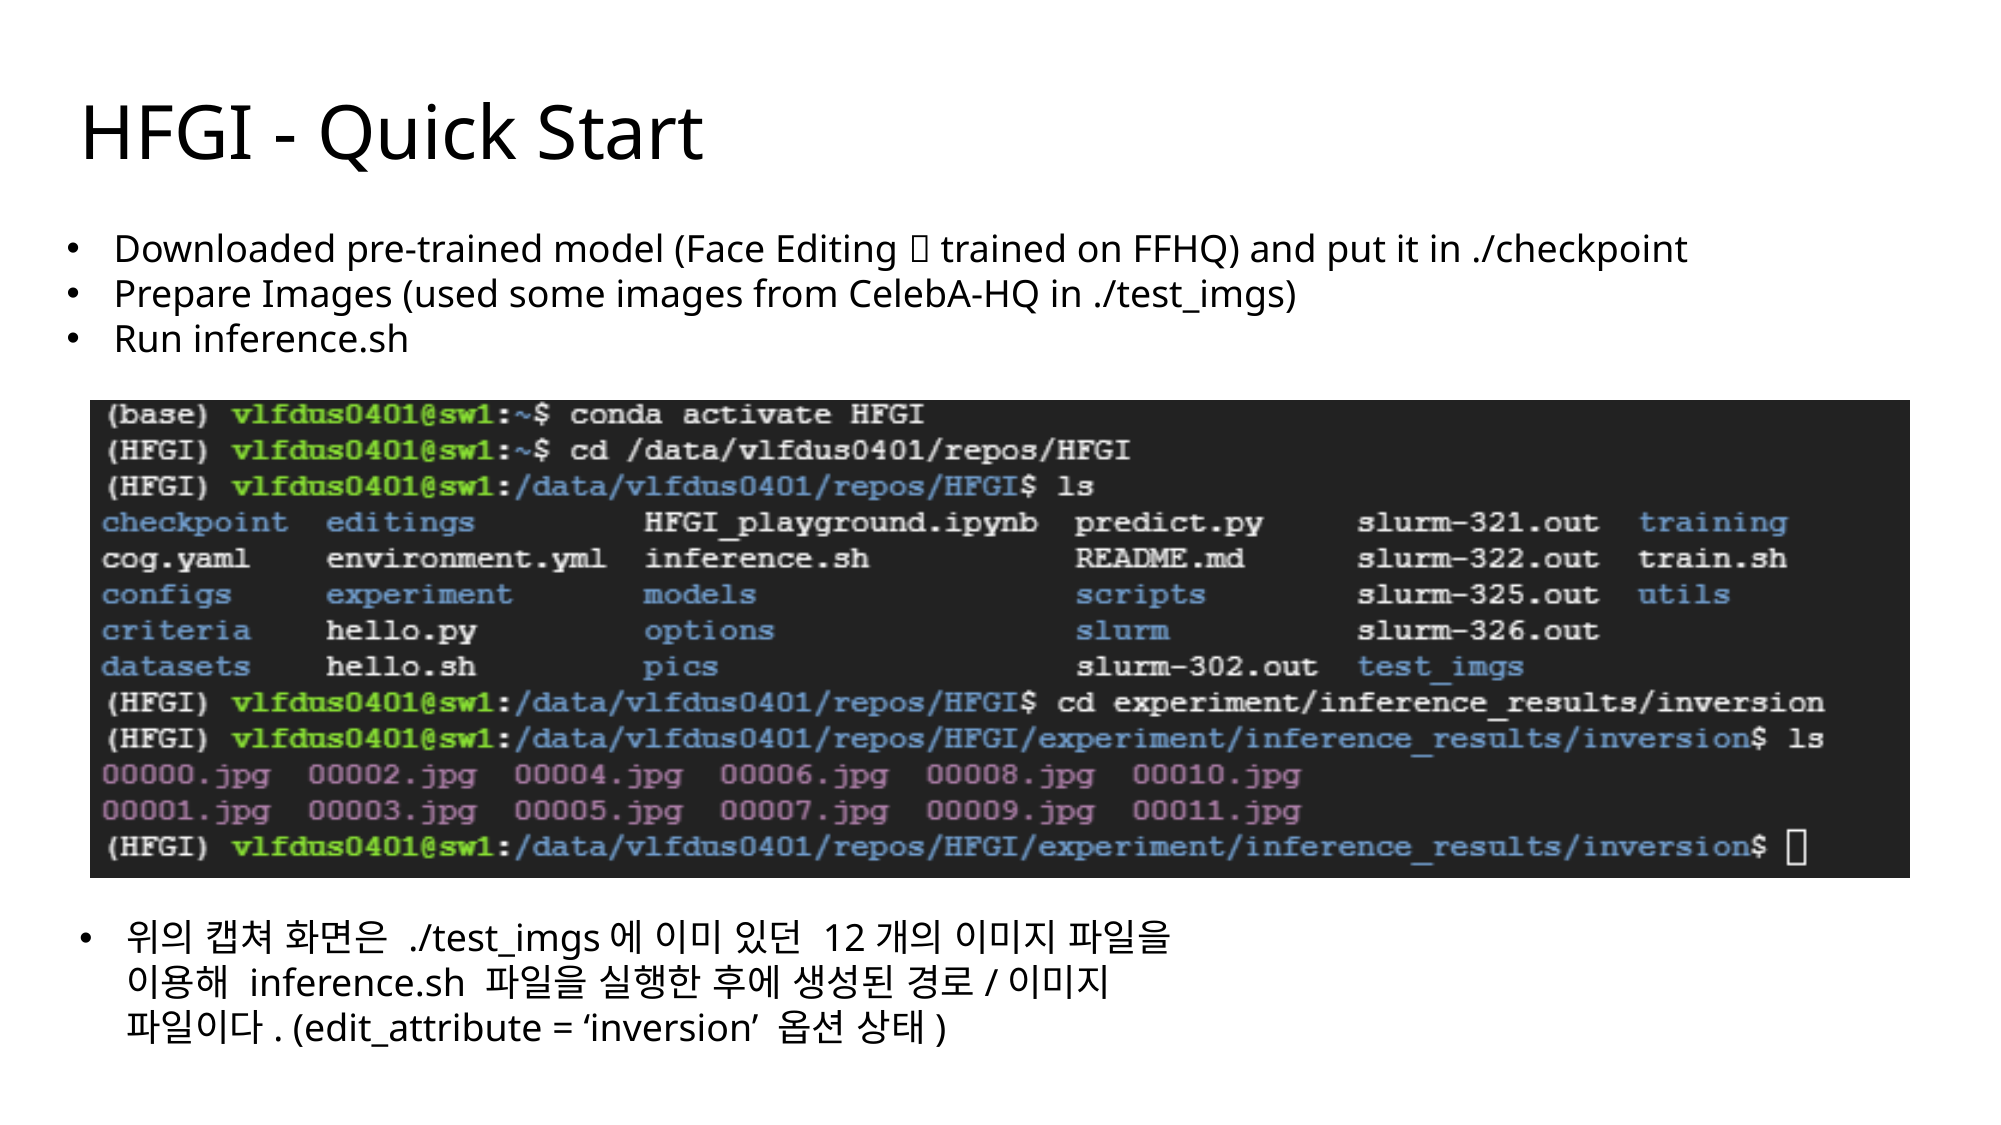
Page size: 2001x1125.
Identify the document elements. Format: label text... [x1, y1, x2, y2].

text_box 위의 캡쳐 화면은 ./test_imgs에 이미 있던 12개의 이미지 파일을 이용해 inference.sh 파일을 실행한 후에 생성된 경로/이미지 파일이다. (edit_attribute = ‘inversion’ 옵션 상태) [64, 907, 1215, 1057]
picture [90, 400, 1910, 878]
title HFGI - Quick Start [64, 44, 1350, 217]
text_box Downloaded pre-trained model (Face Editing  trained on FFHQ) and put it in ./checkpoint Prepare Images (used some images from CelebA-HQ in ./test_imgs) Run inference.sh [51, 217, 1704, 368]
